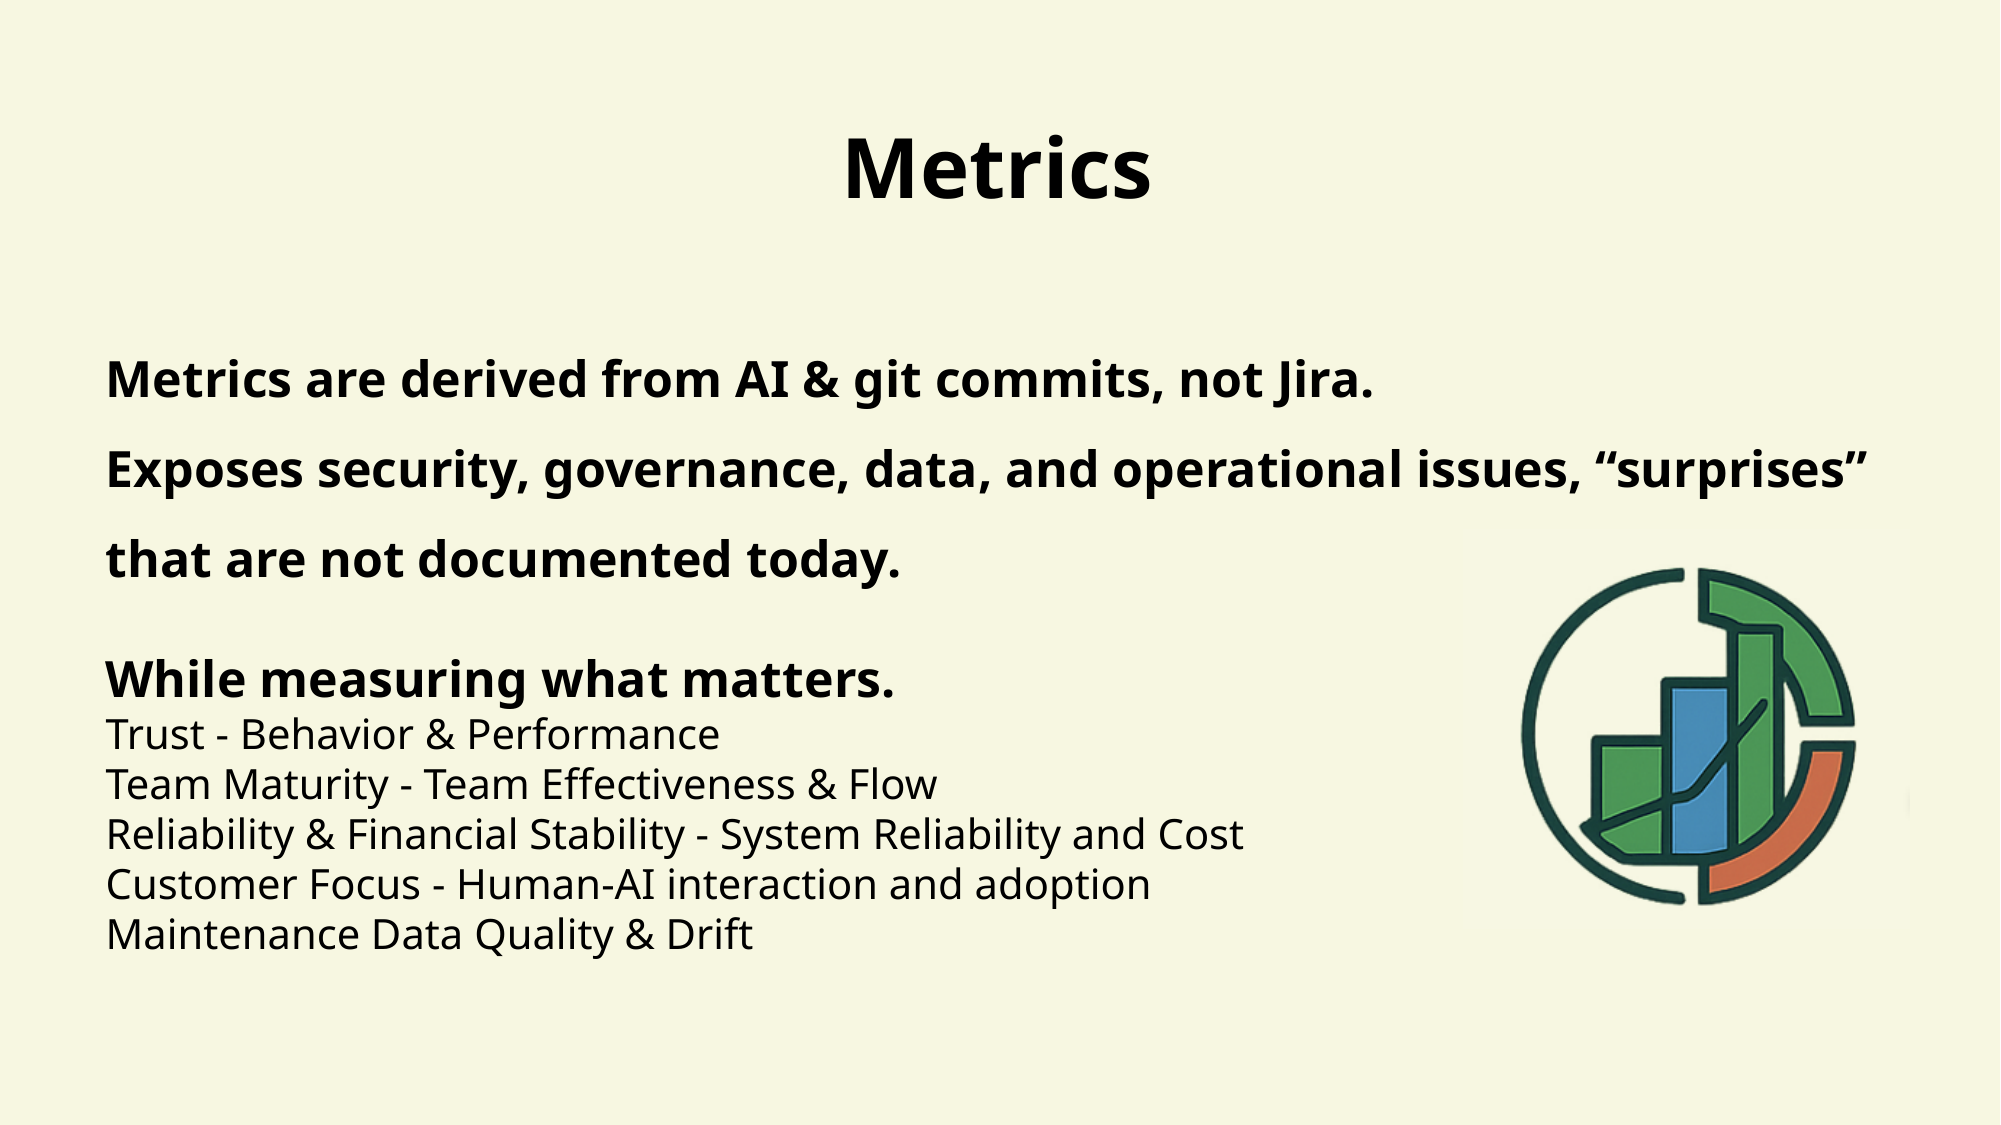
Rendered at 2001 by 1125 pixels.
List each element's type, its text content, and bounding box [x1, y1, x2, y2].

picture [1463, 529, 1910, 929]
text_box Metrics [207, 107, 1787, 223]
text_box Metrics are derived from AI & git commits, not Jira. Exposes security, governance, data, and operational issues, “surprises” that are not documented today. While measuring what matters. Trust - Behavior & Performance Team Maturity - Team Effectiveness & Flow Reliability & Financial Stability - System Reliability and Cost Customer Focus - Human-AI interaction and adoption Maintenance Data Quality & Drift [90, 310, 1973, 1011]
